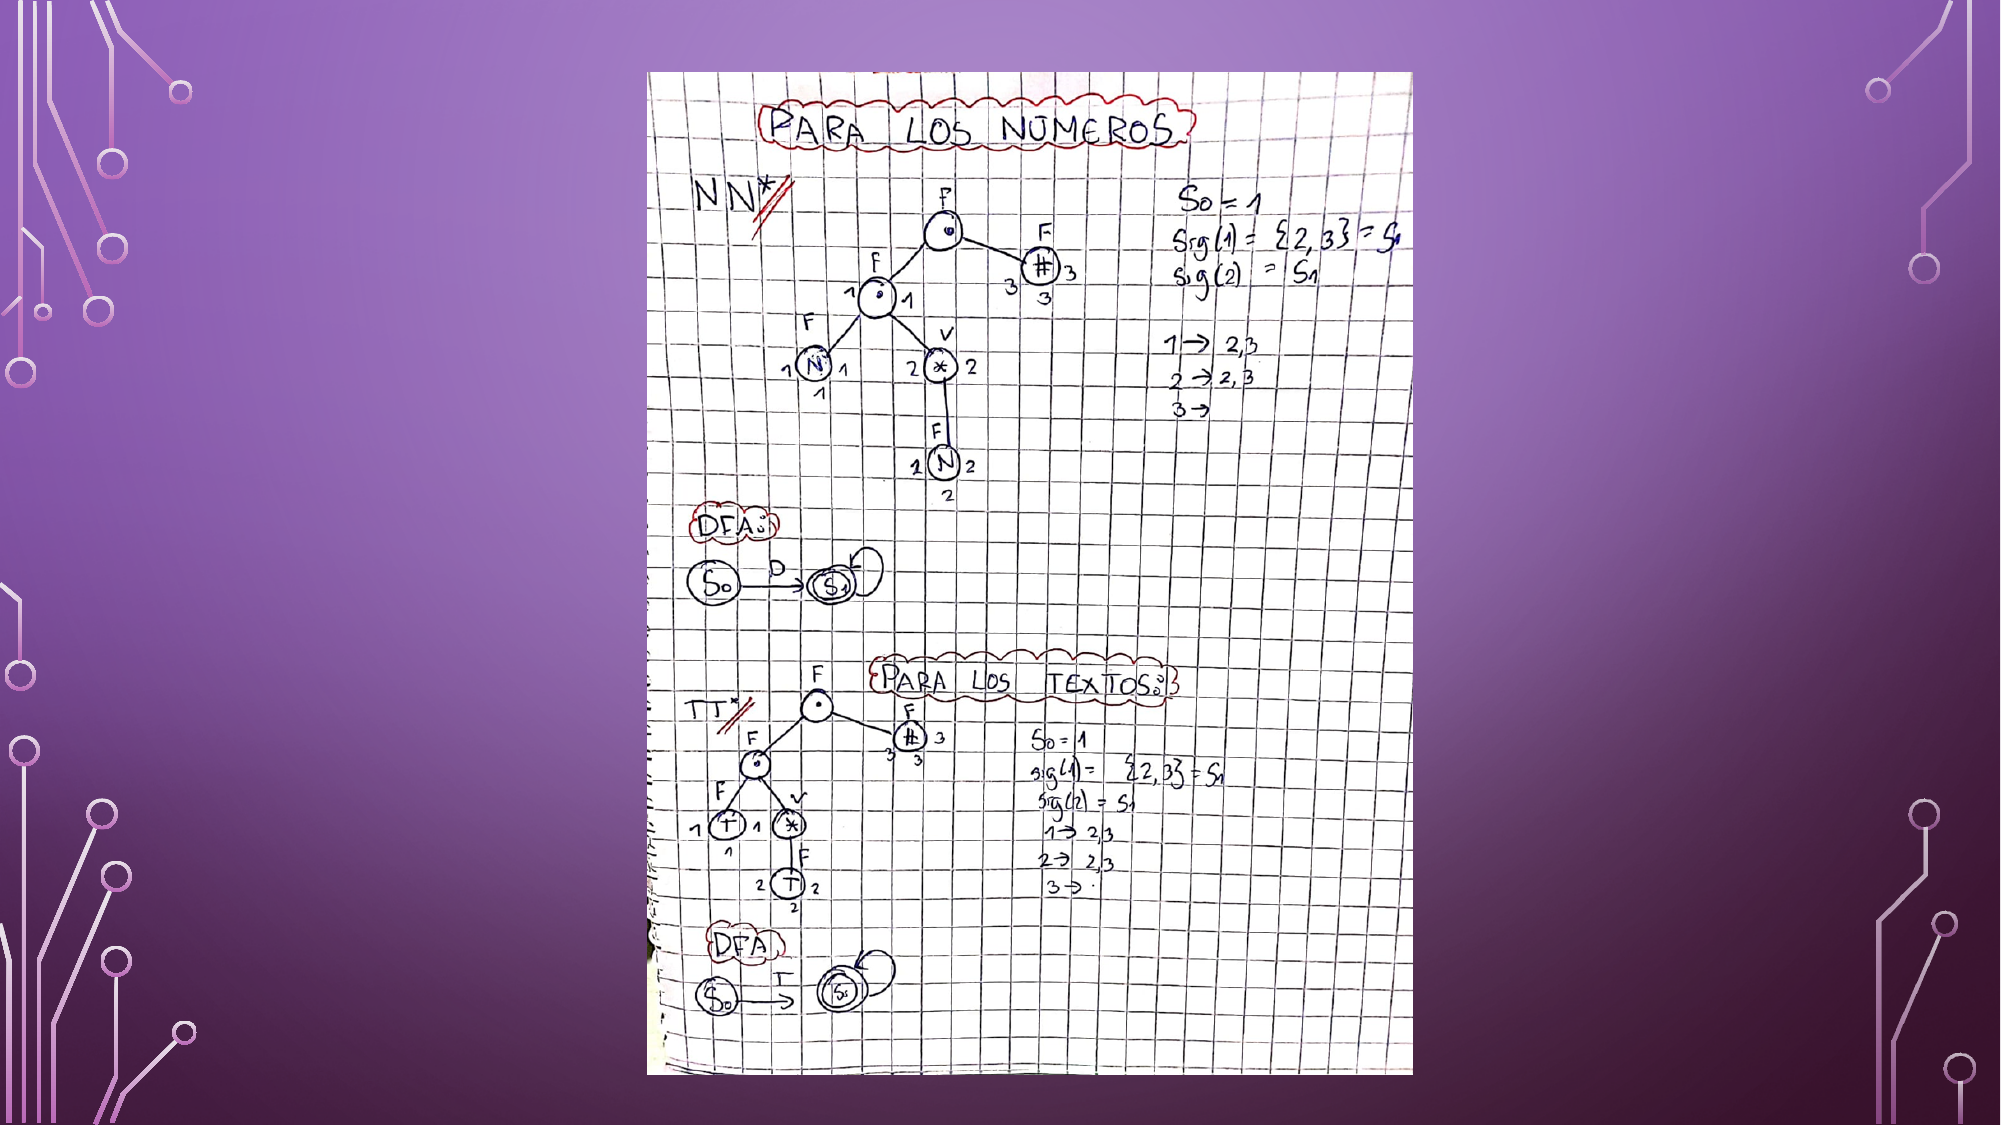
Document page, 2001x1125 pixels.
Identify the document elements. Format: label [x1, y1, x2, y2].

picture [647, 72, 1413, 1075]
